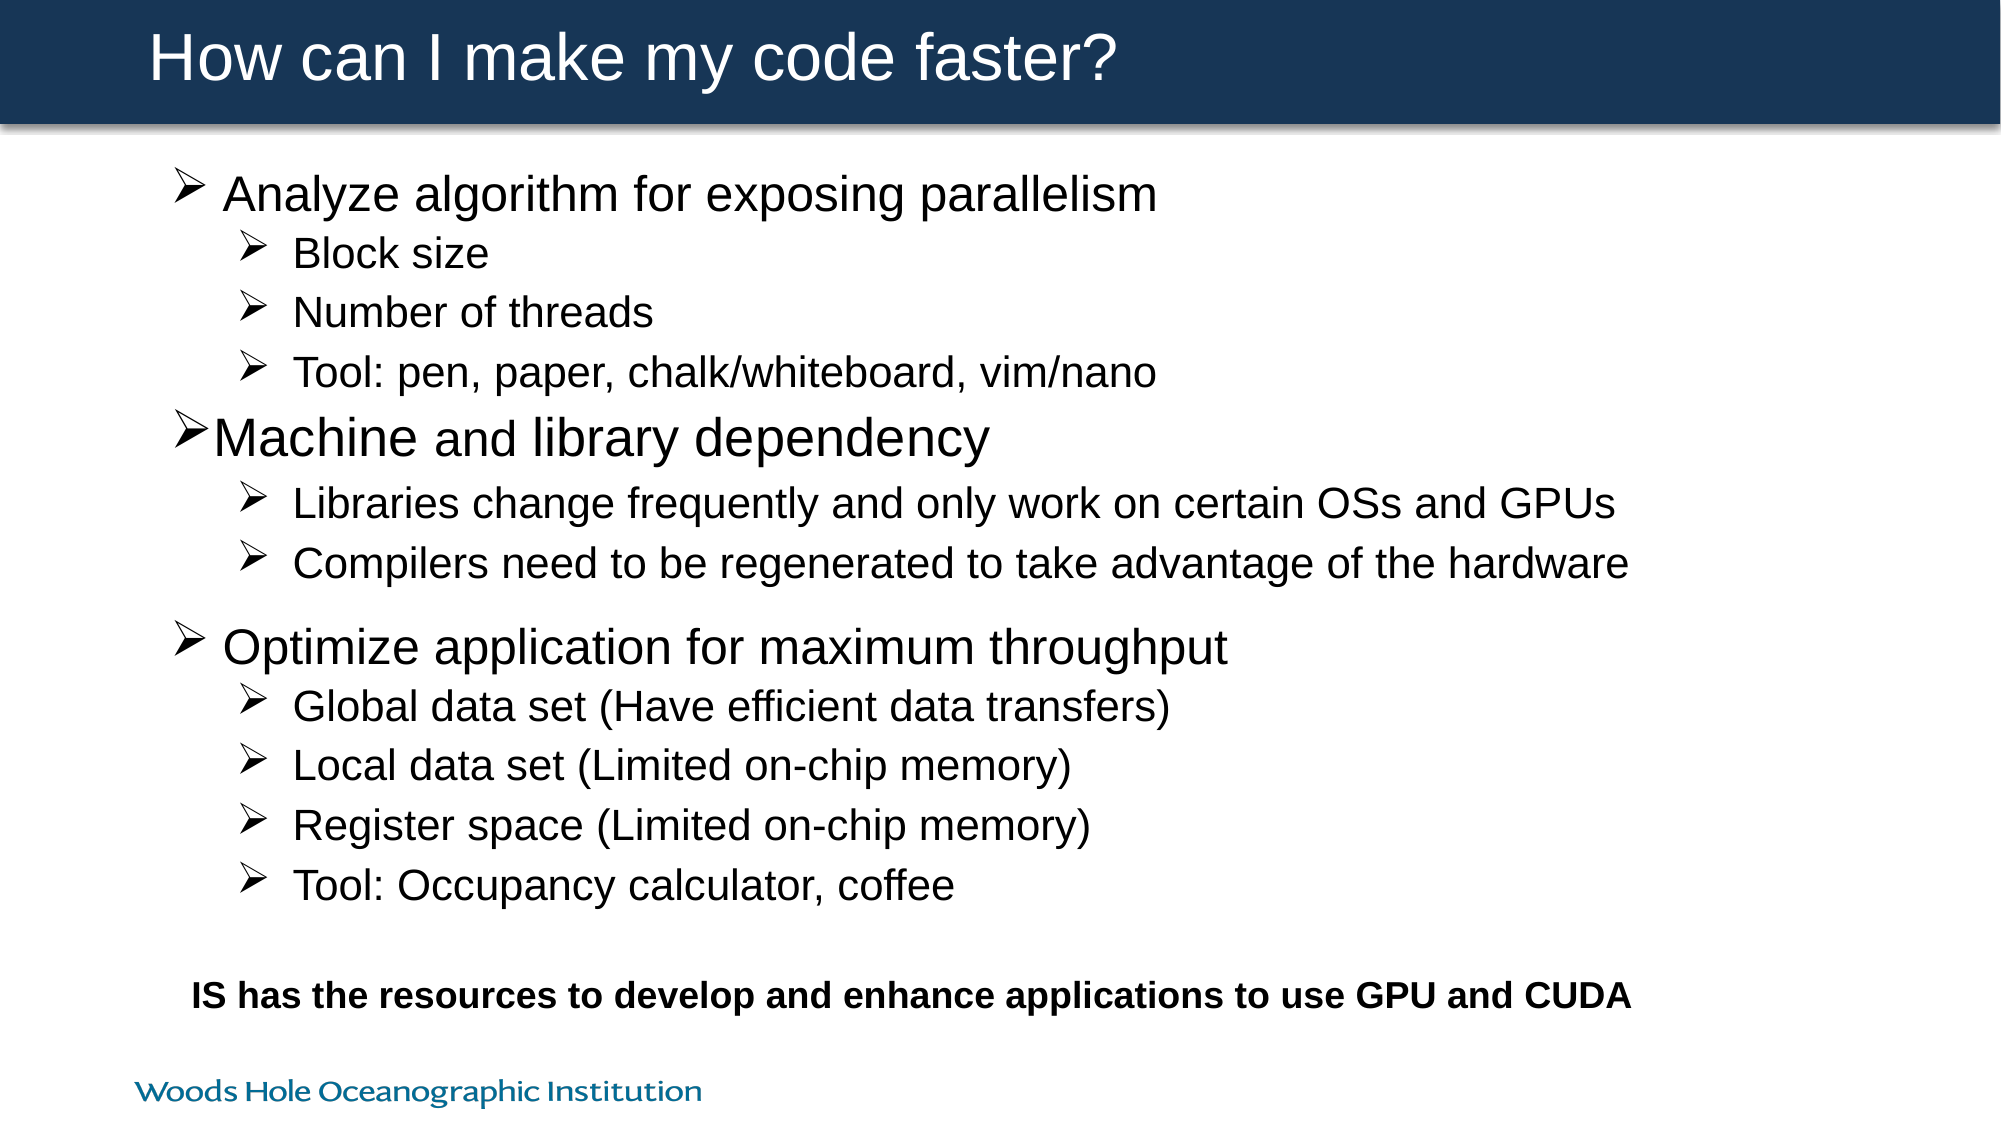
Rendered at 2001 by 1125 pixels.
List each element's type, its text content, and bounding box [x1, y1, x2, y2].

title How can I make my code faster? [133, 0, 1918, 123]
picture [134, 1079, 701, 1109]
list Analyze algorithm for exposing parallelism Block size Number of threads Tool: pen, paper, chalk/whiteboard, vim/nano Machine and library dependency Libraries change frequently and only work on certain OSs and GPUs Compilers need to be regenerated to take advantage of the hardware Optimize application for maximum throughput Global data set (Have efficient data transfers) Local data set (Limited on-chip memory) Register space (Limited on-chip memory) Tool: Occupancy calculator, coffee IS has the resources to develop and enhance applications to use GPU and CUDA [162, 160, 1758, 971]
picture [209, 1089, 216, 1099]
picture [485, 1089, 493, 1099]
